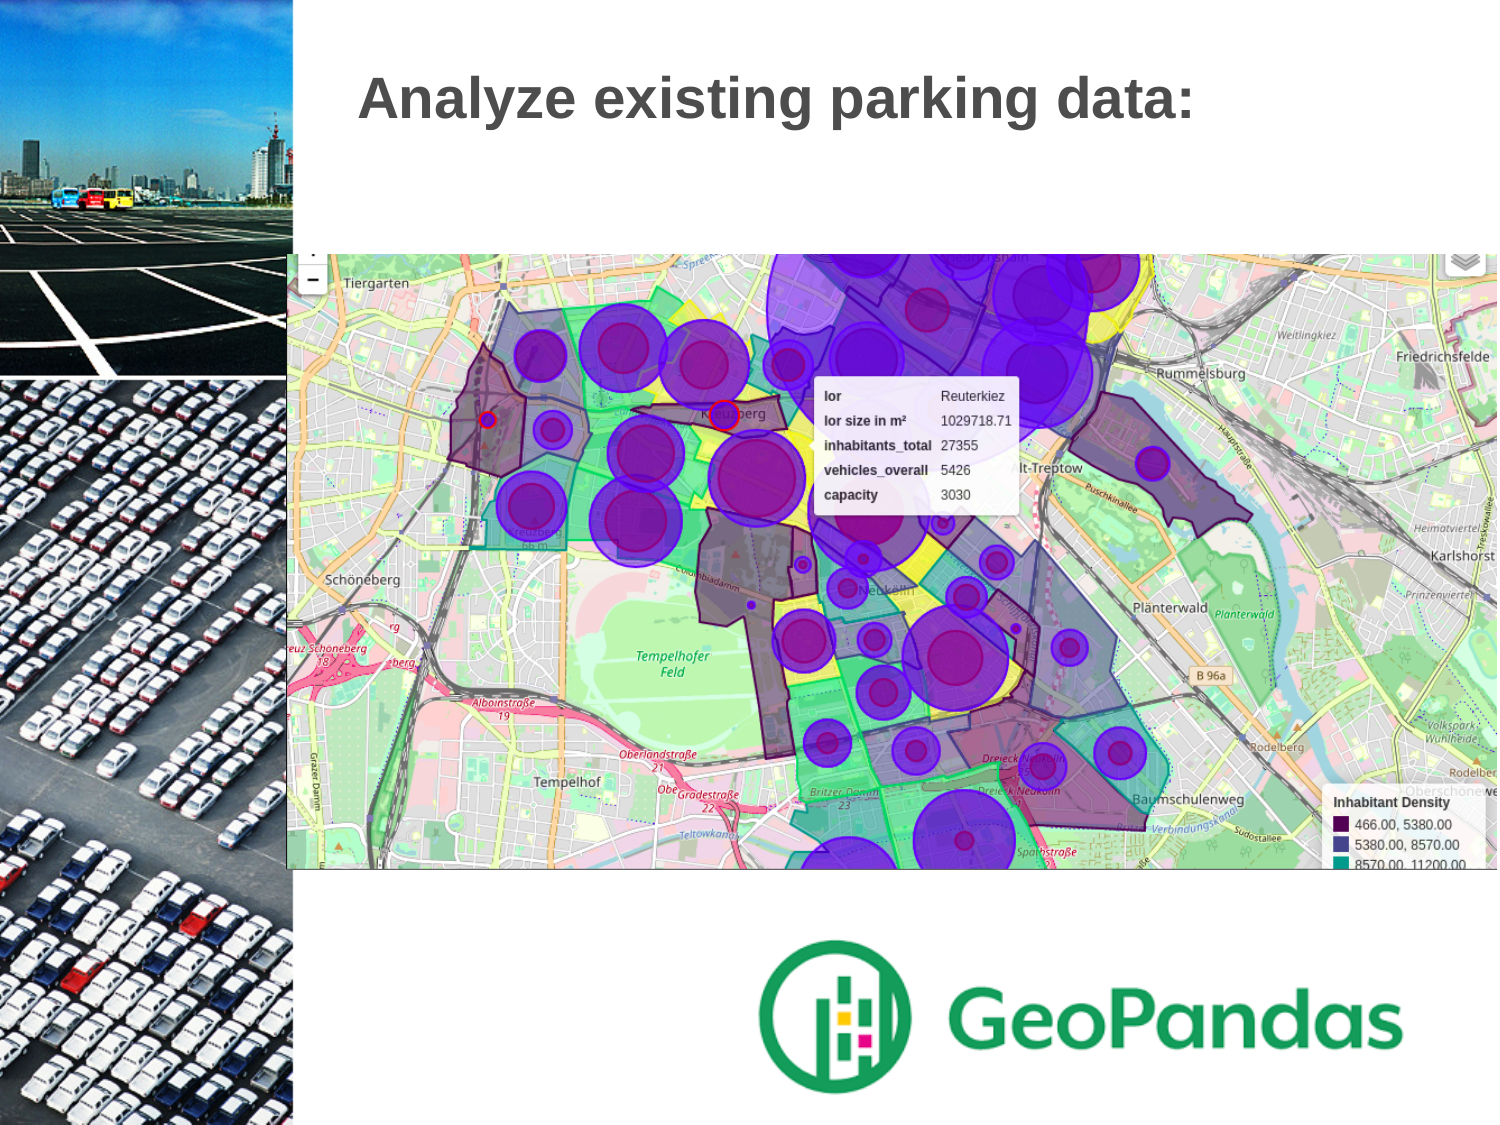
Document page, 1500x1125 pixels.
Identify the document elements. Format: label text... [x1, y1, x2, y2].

picture [0, 0, 1500, 1125]
list Analyze existing parking data: [312, 52, 1471, 171]
